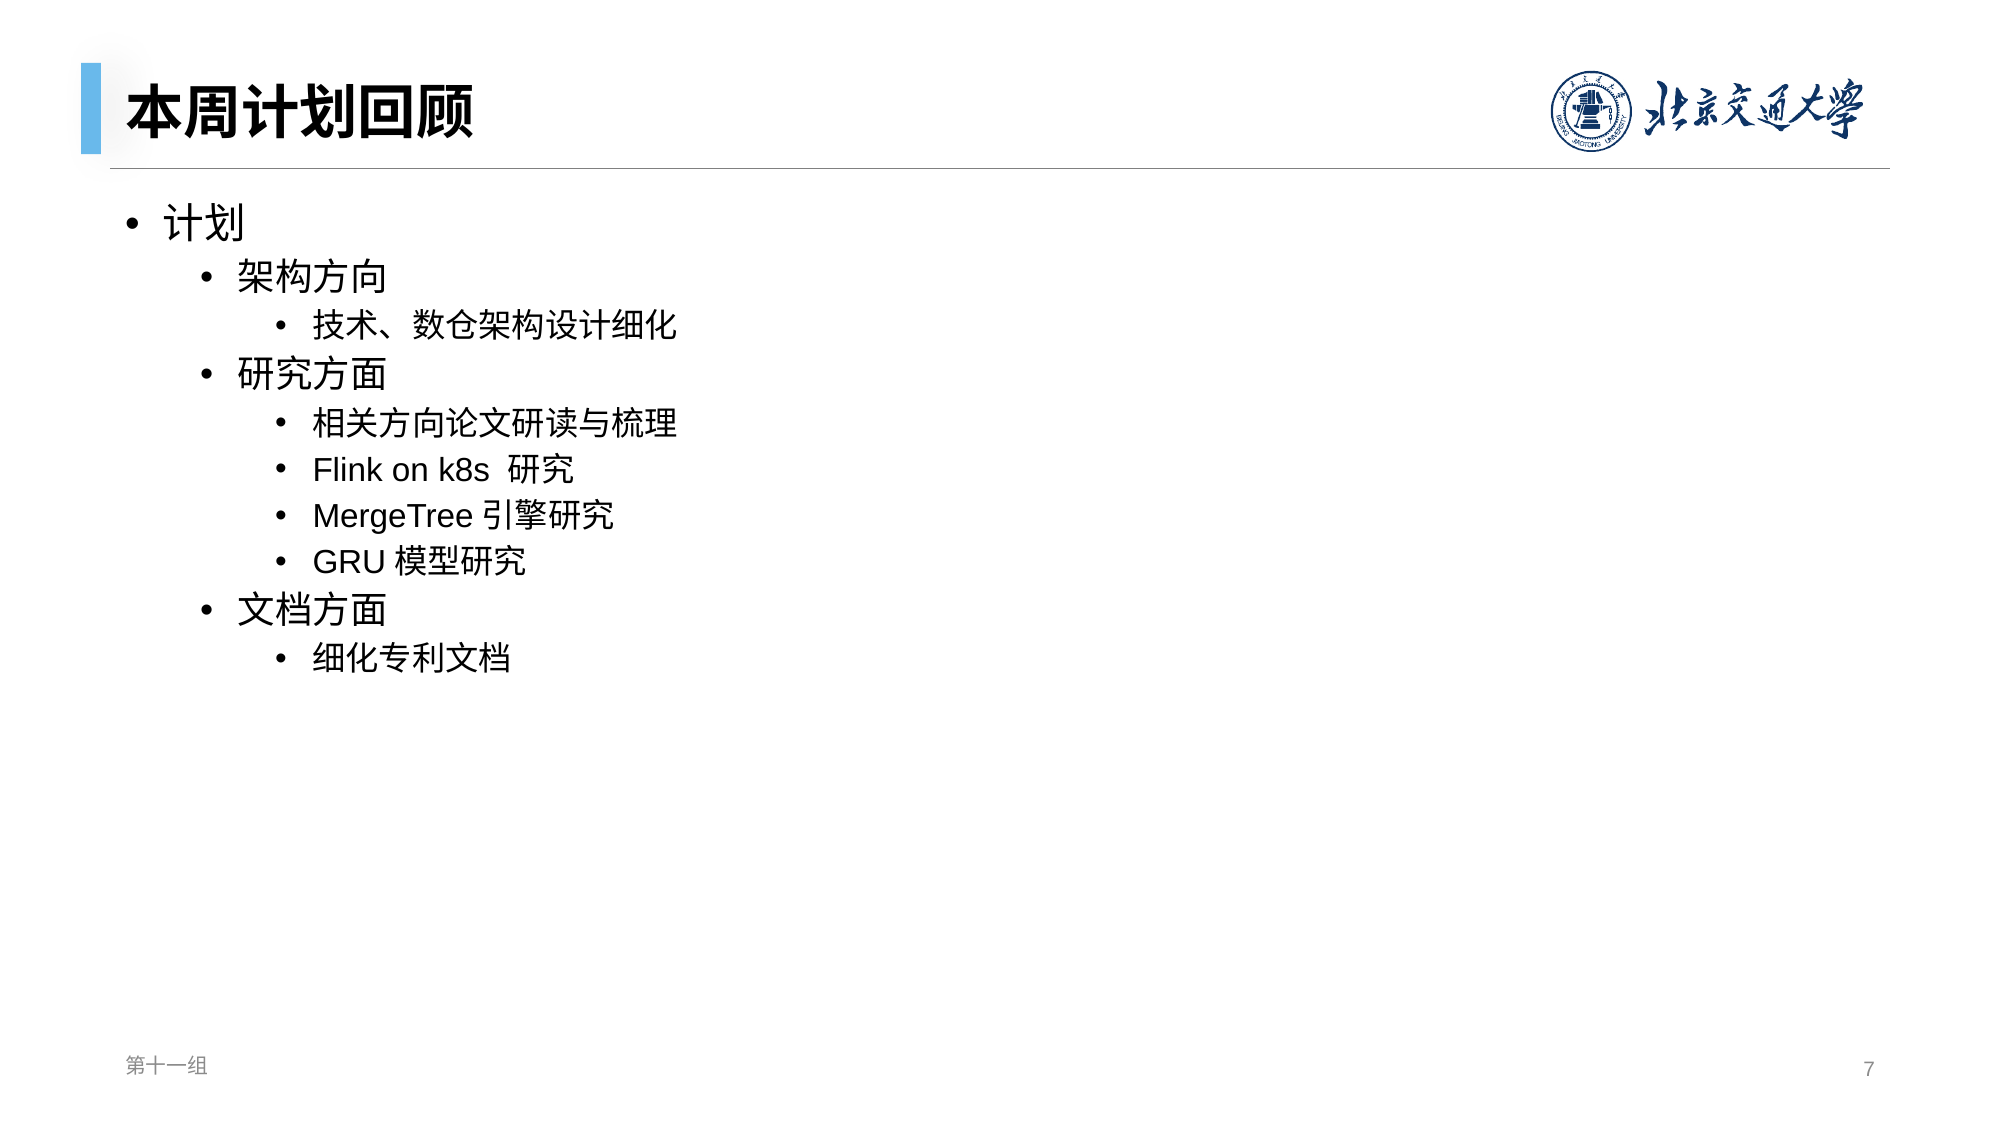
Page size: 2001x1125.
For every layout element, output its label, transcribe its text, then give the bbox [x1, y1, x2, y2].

picture [1529, 154, 1890, 184]
slide_number 7 [1412, 1050, 1890, 1085]
title 本周计划回顾 [109, 0, 1890, 154]
list 计划 架构方向 技术、数仓架构设计细化 研究方面 相关方向论文研读与梳理 Flink on k8s 研究 MergeTree引擎研究 GRU模型研究 文档方面 细化专利文档 [109, 195, 1872, 1019]
footer 第十一组 [109, 1050, 790, 1085]
